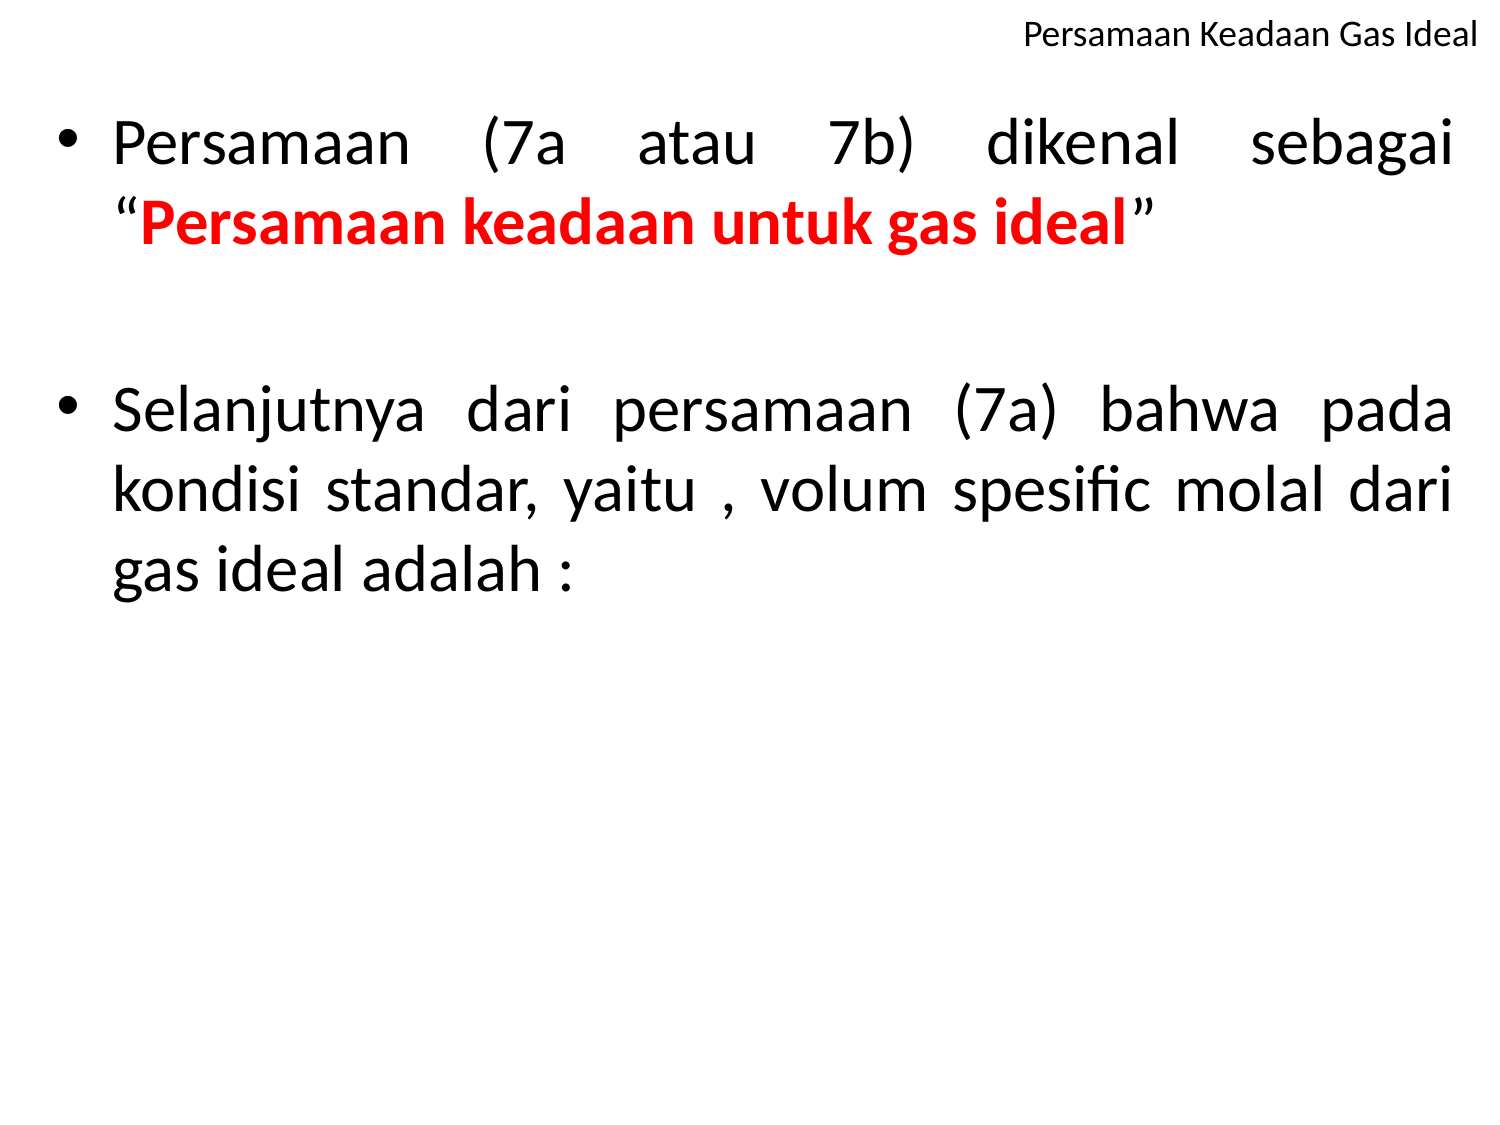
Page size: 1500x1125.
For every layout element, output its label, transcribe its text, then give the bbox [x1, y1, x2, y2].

title Persamaan Keadaan Gas Ideal [974, 0, 1495, 67]
